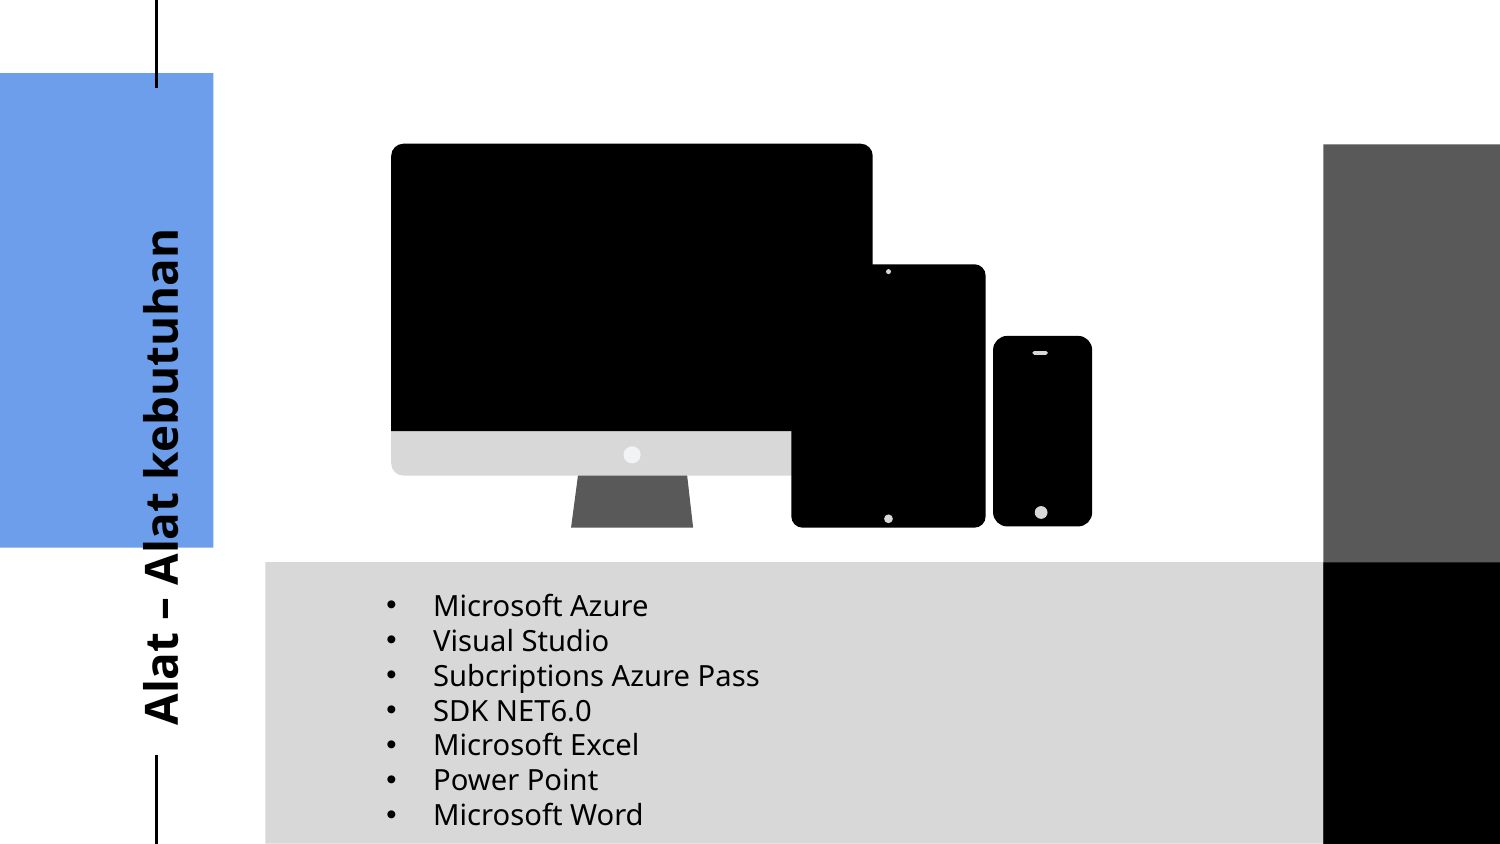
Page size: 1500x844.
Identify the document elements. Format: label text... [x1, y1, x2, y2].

subtitle Microsoft Azure Visual Studio Subcriptions Azure Pass SDK NET6.0 Microsoft Excel Power Point Microsoft Word [371, 571, 1129, 836]
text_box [391, 143, 1093, 528]
title Alat – Alat kebutuhan [116, 102, 195, 741]
